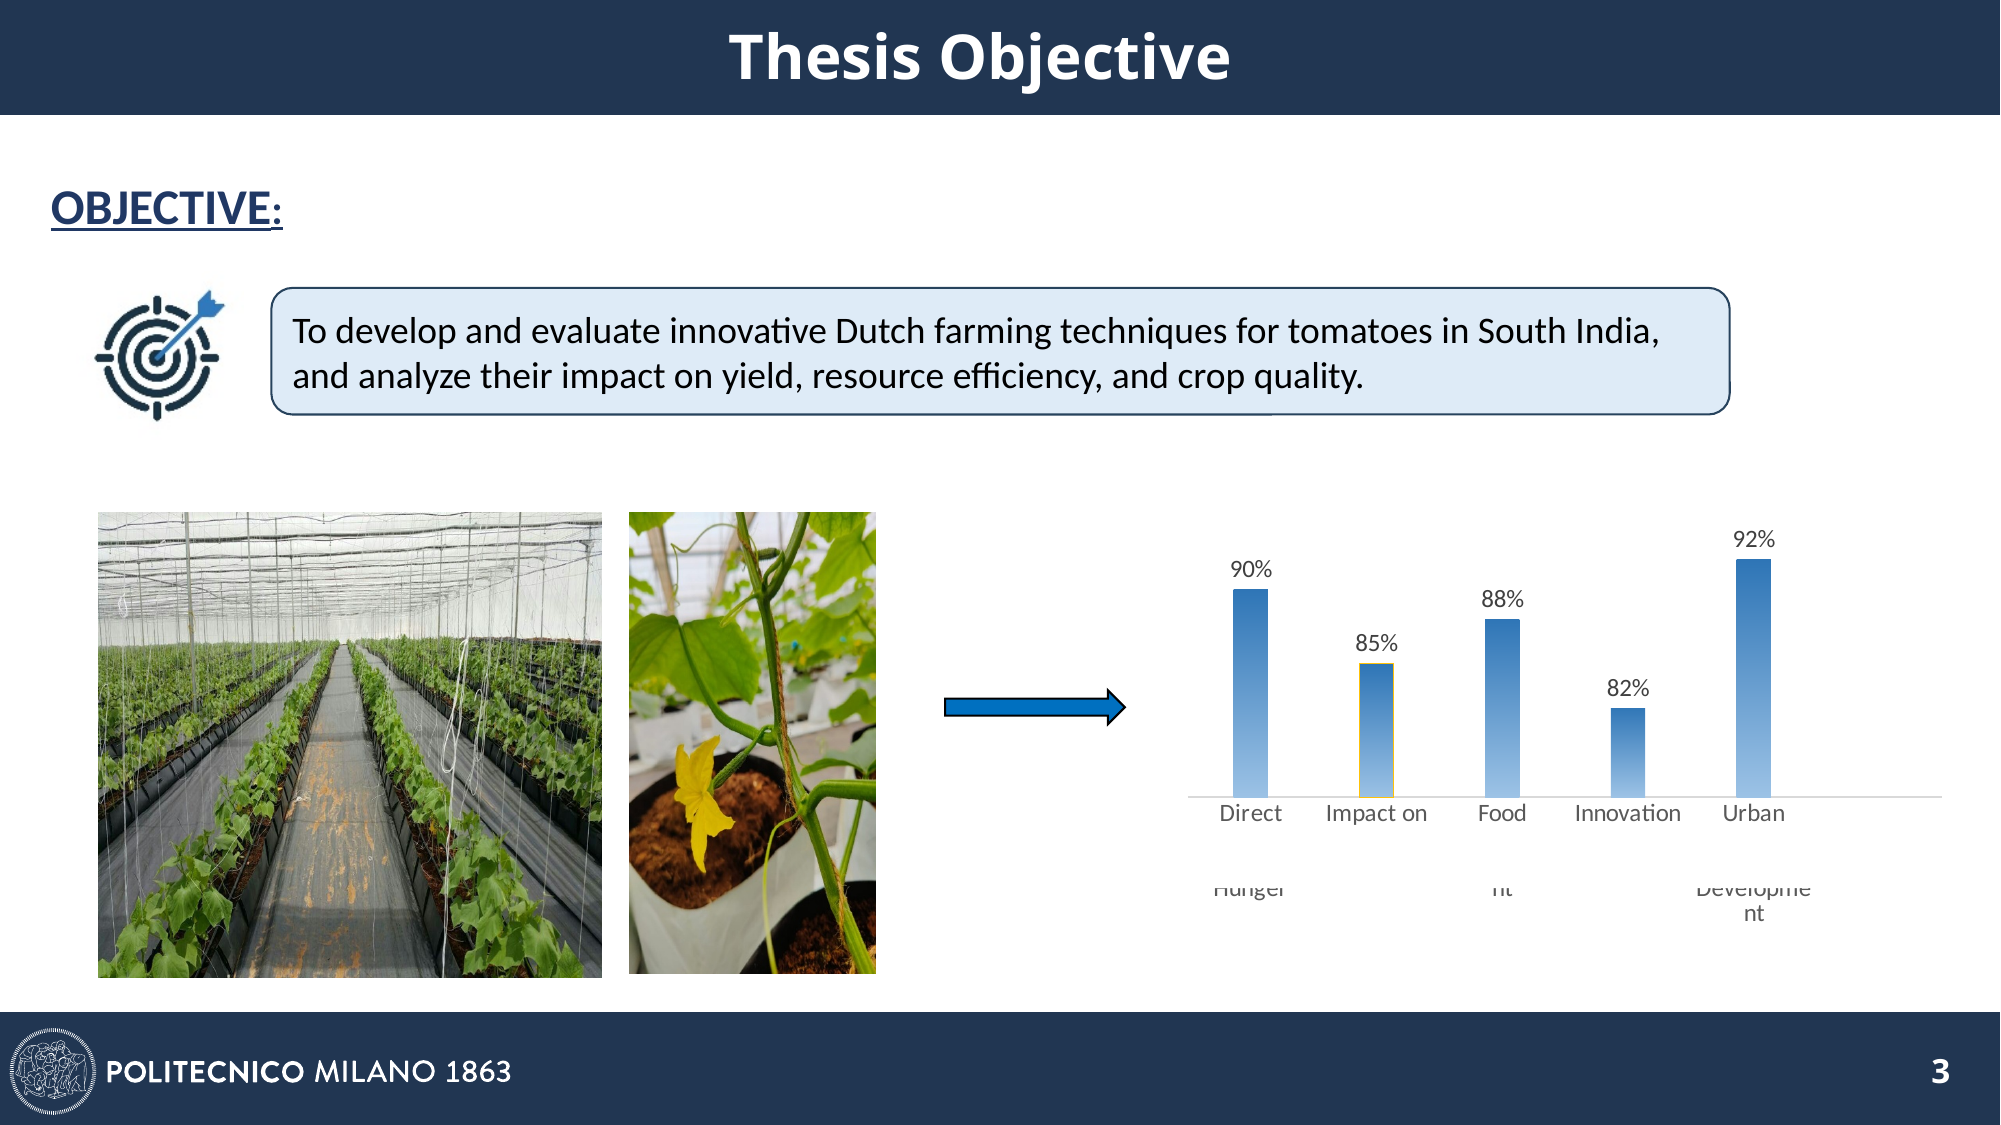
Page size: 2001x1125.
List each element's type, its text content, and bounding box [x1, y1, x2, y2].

text_box OBJECTIVE: [36, 174, 316, 244]
slide_number 3 [1806, 1043, 1966, 1104]
picture [76, 271, 244, 440]
picture [98, 512, 602, 978]
title Thesis Objective [601, 14, 1267, 104]
chart [1052, 434, 1980, 1007]
picture [629, 512, 876, 974]
text_box To develop and evaluate innovative Dutch farming techniques for tomatoes in South India, and analyze their impact on yield, resource efficiency, and crop quality. [270, 286, 1731, 416]
text_box [944, 697, 1052, 717]
